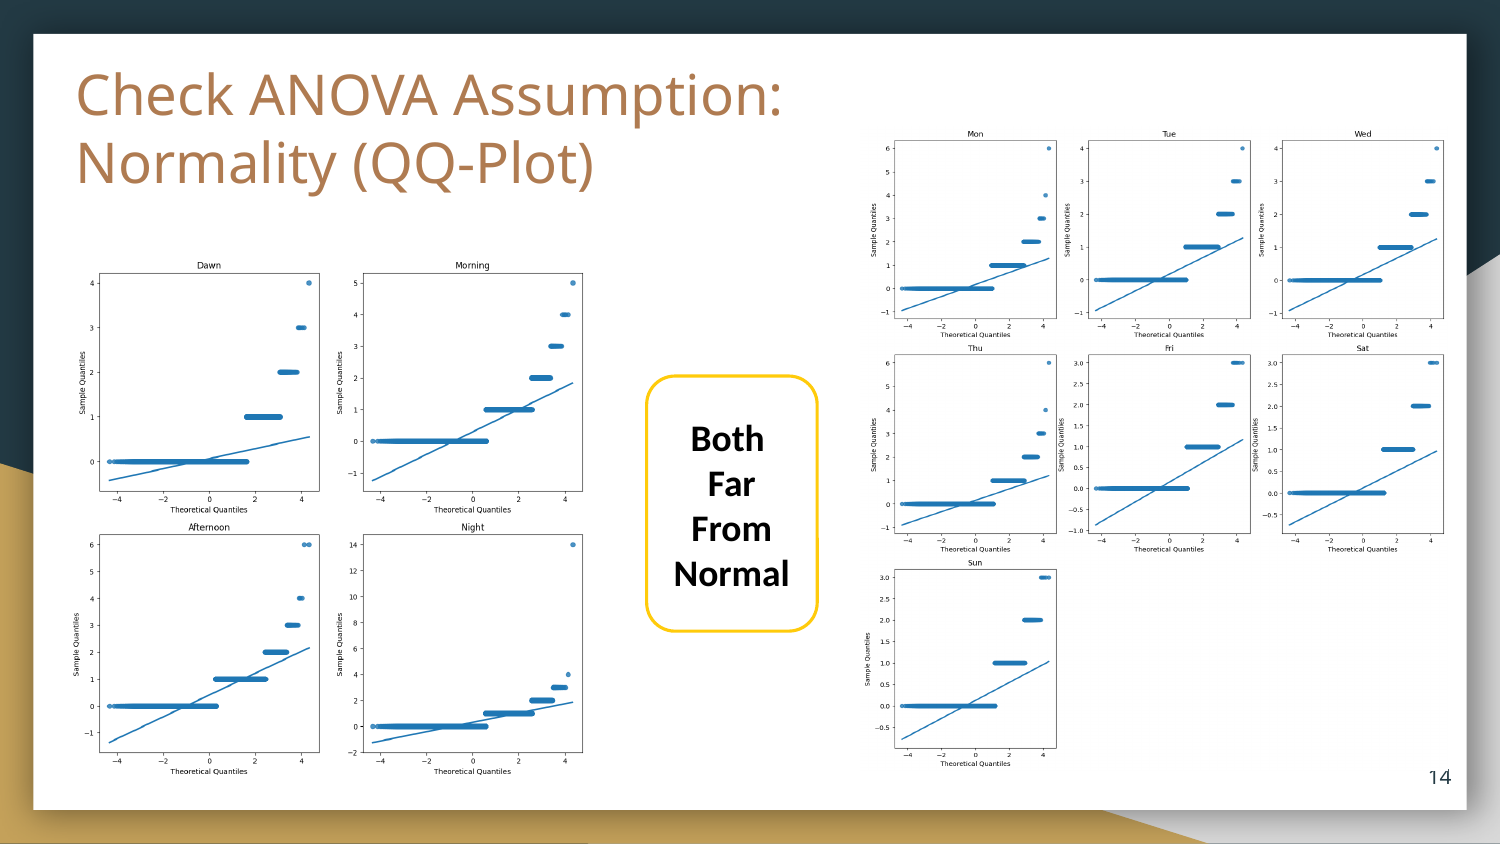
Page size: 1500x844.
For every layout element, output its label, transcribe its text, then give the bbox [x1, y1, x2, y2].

slide_number ‹#› [1376, 745, 1467, 810]
picture [860, 126, 1448, 771]
picture [67, 255, 587, 780]
title Check ANOVA Assumption: Normality (QQ-Plot) [60, 44, 829, 403]
text_box Both Far From Normal [646, 376, 818, 632]
